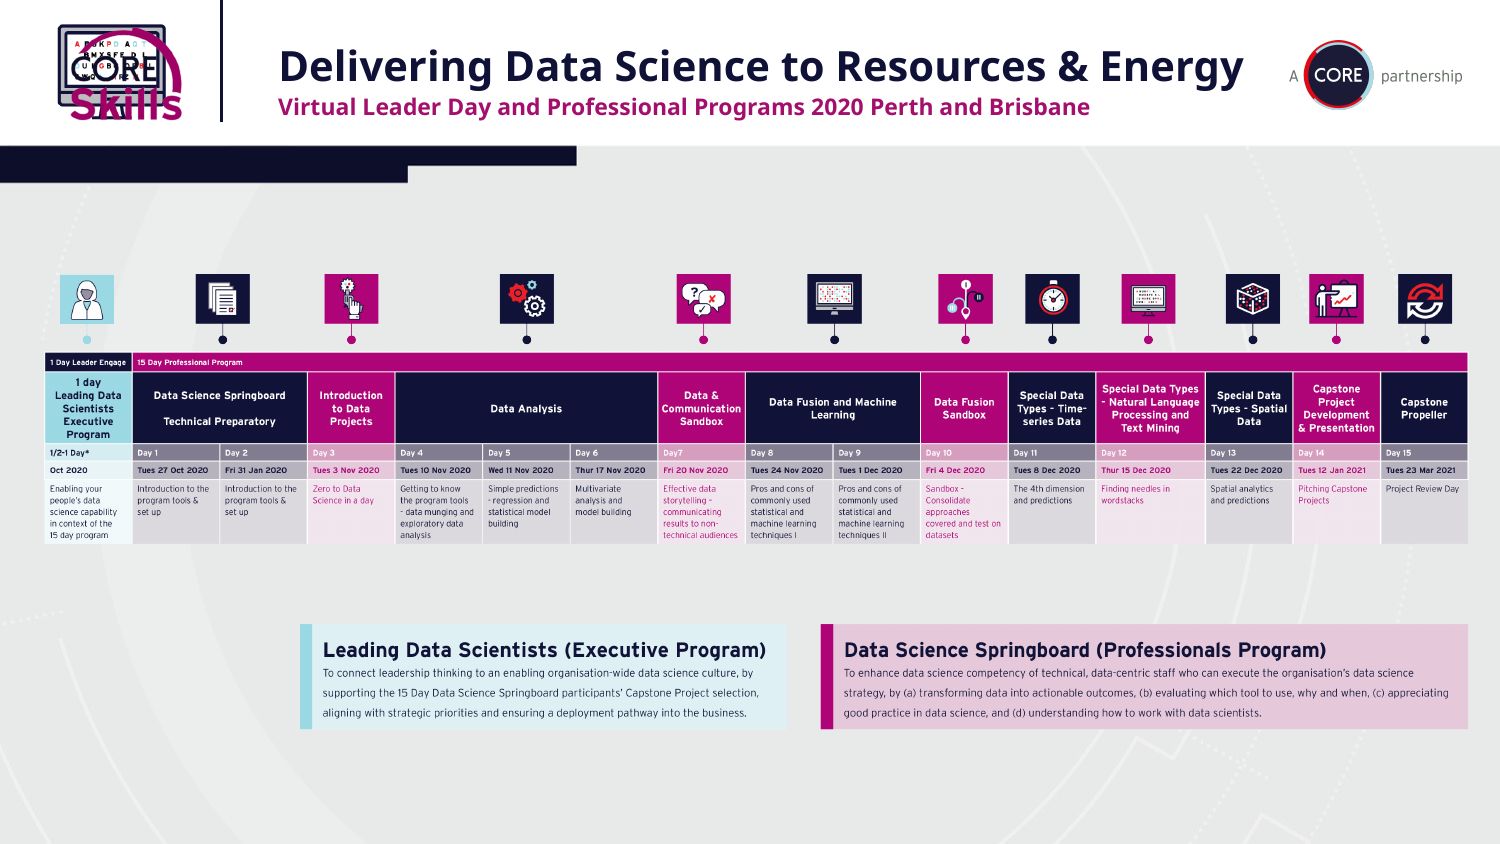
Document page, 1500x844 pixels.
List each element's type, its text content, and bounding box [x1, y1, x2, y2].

picture [0, 0, 1500, 844]
text_box Virtual Leader Day and Professional Programs 2020 Perth and Brisbane [263, 85, 1289, 122]
text_box Delivering Data Science to Resources & Energy [263, 32, 1332, 85]
